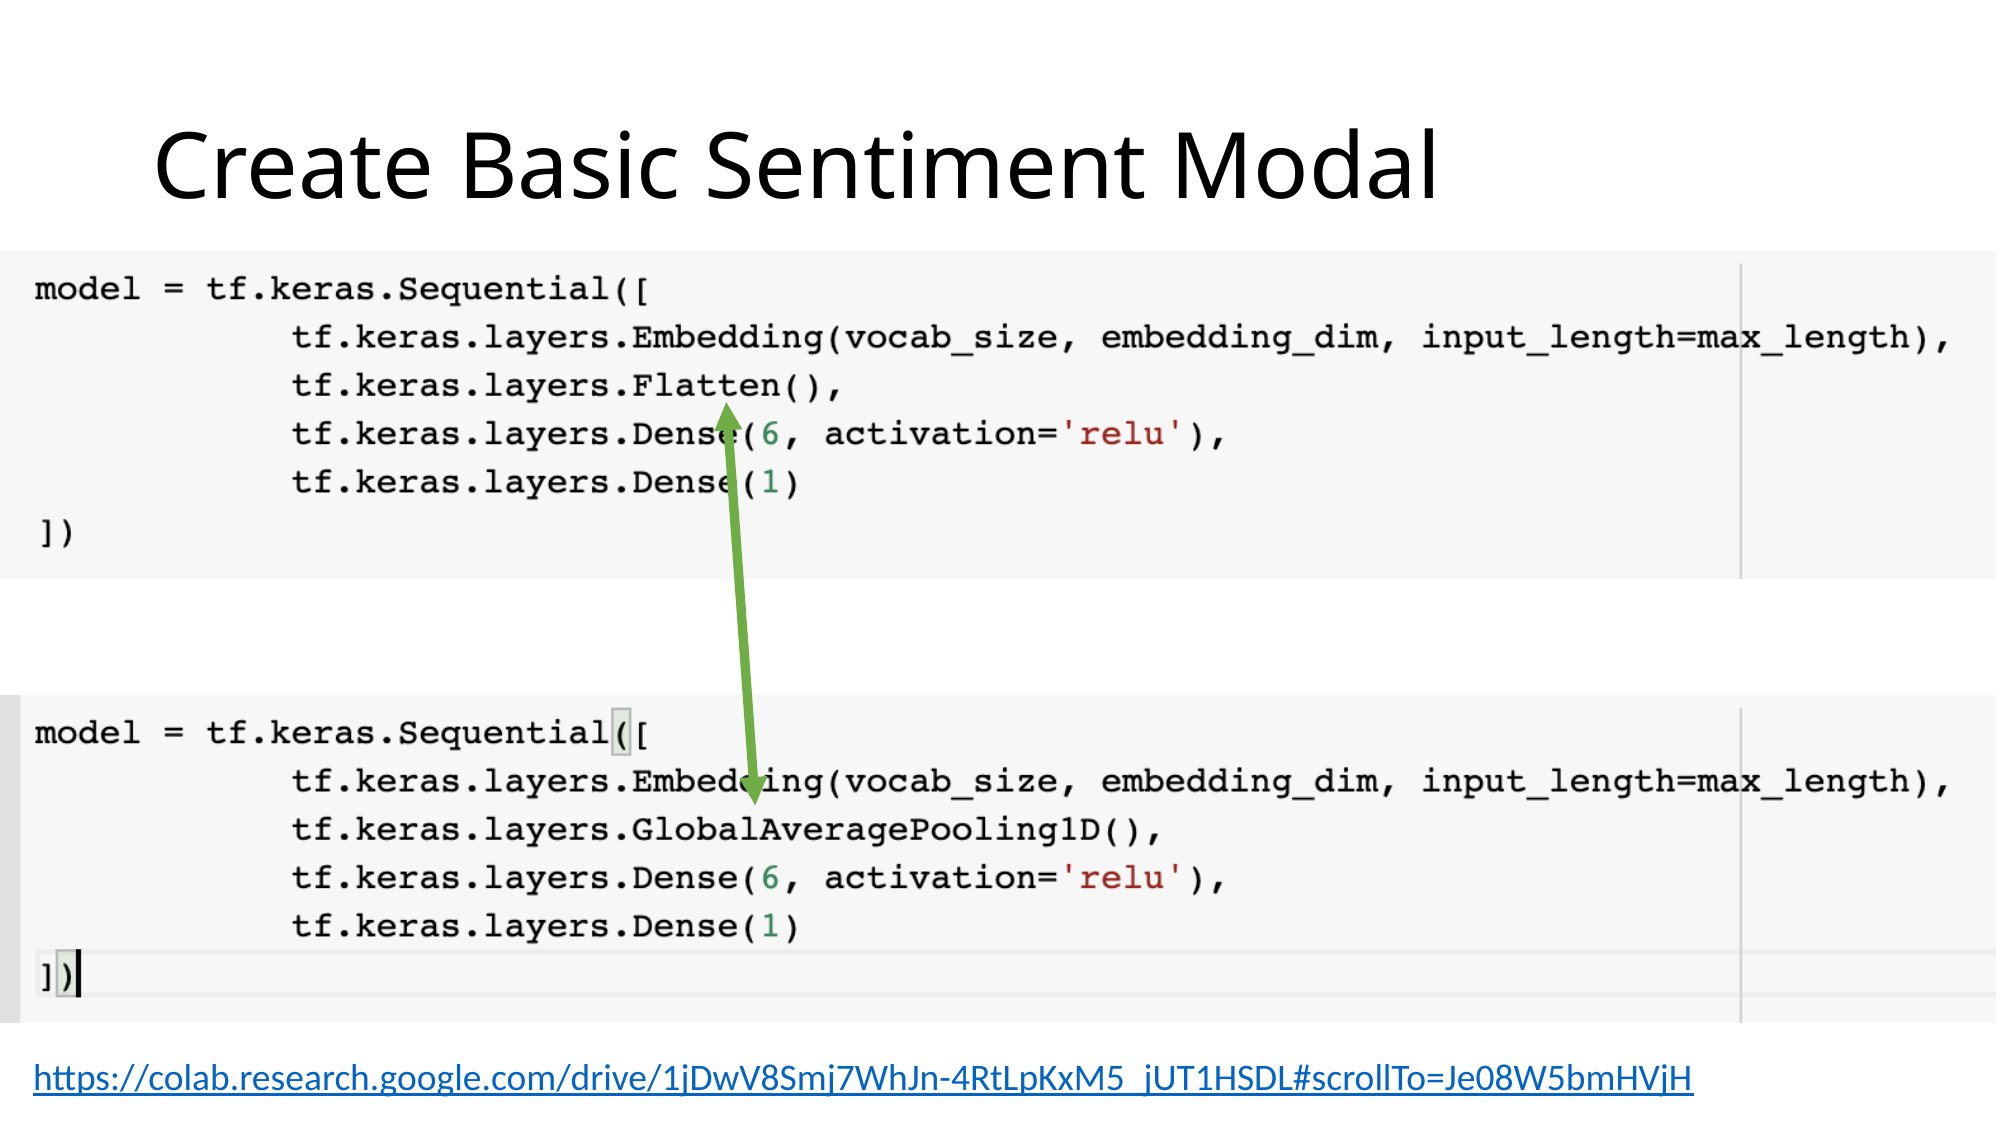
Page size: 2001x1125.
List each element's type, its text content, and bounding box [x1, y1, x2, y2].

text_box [726, 402, 756, 806]
picture [0, 251, 1996, 579]
text_box https://colab.research.google.com/drive/1jDwV8Smj7WhJn-4RtLpKxM5_jUT1HSDL#scrollTo=Je08W5bmHVjH [18, 1045, 1945, 1106]
title Create Basic Sentiment Modal [137, 59, 1863, 251]
picture [0, 695, 1996, 1023]
